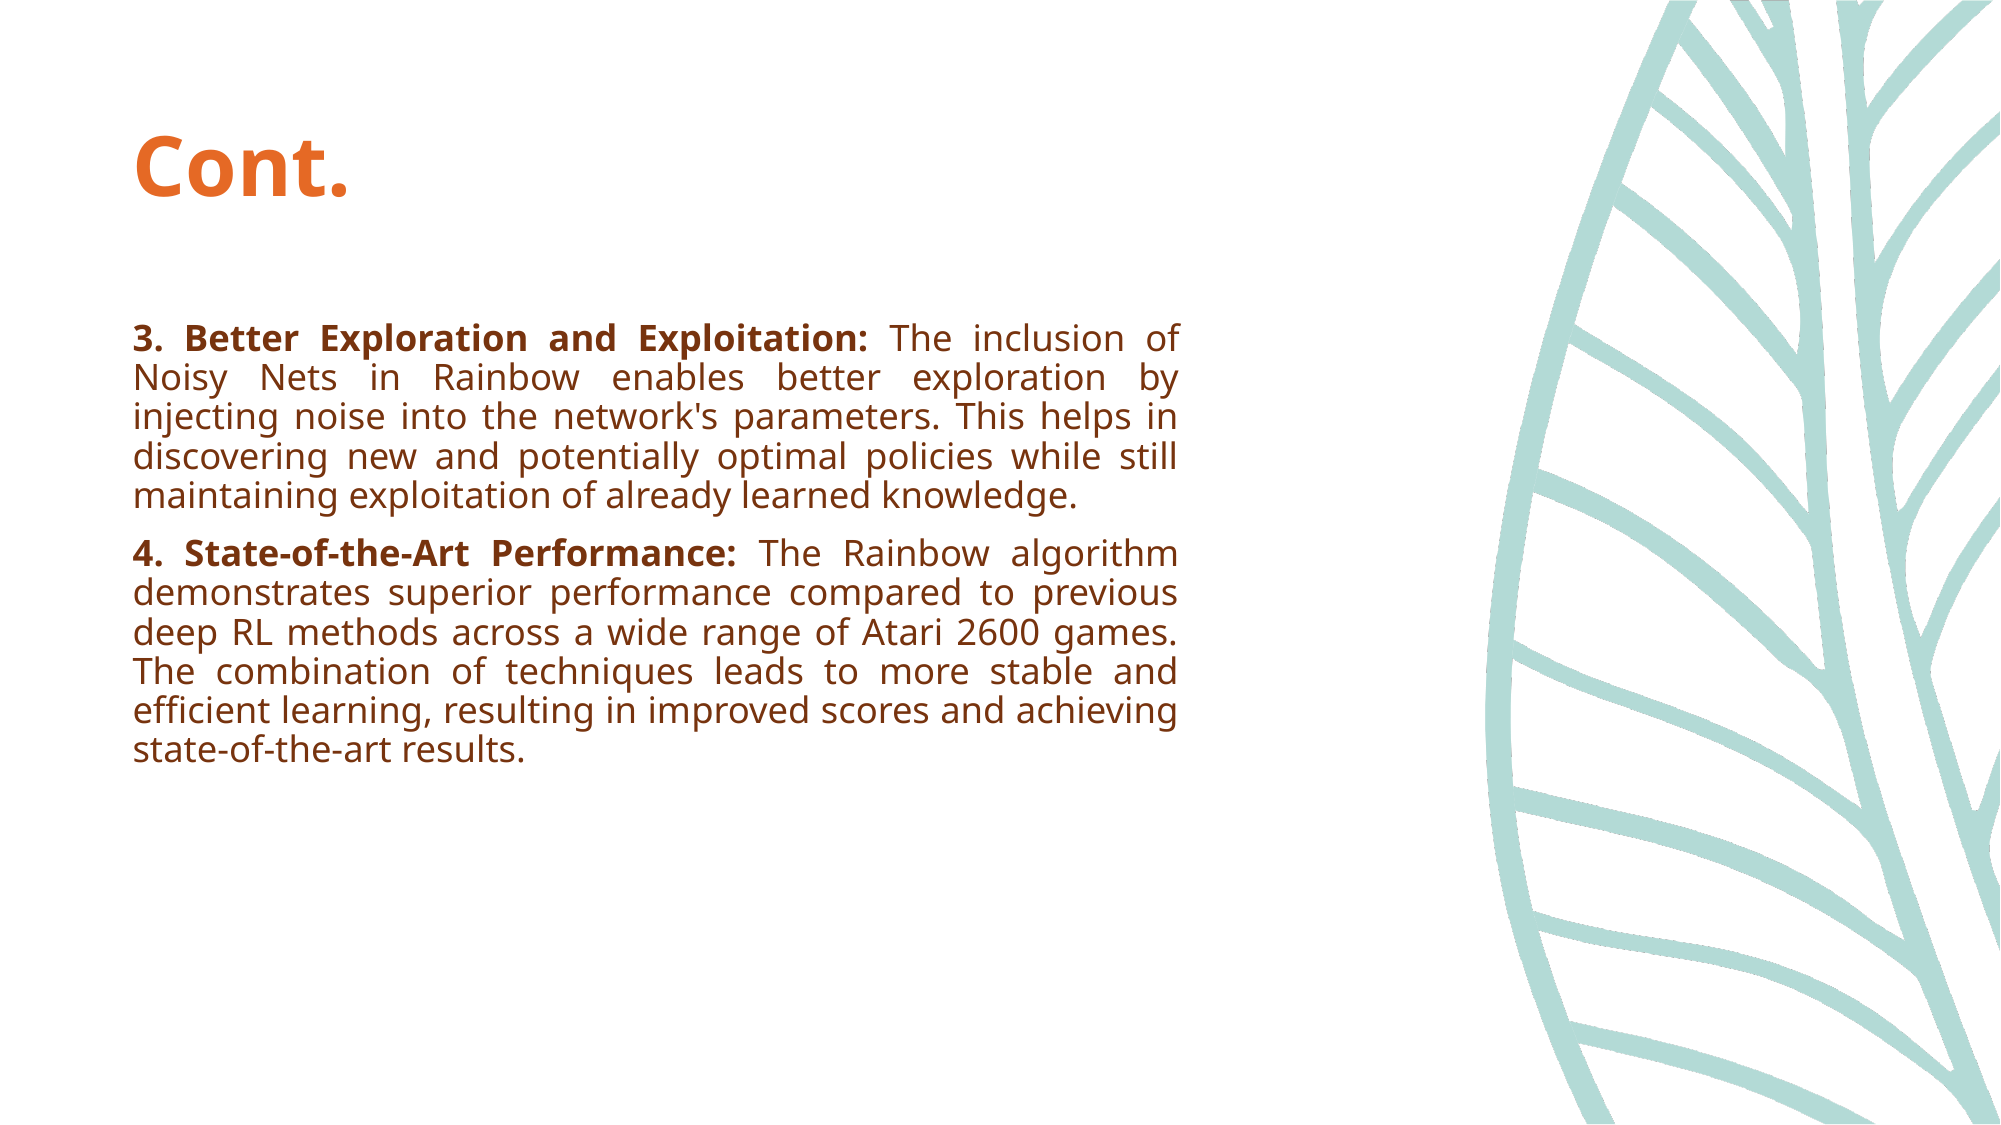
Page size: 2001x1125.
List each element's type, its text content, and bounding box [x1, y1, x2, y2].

list 3. Better Exploration and Exploitation: The inclusion of Noisy Nets in Rainbow enables better exploration by injecting noise into the network's parameters. This helps in discovering new and potentially optimal policies while still maintaining exploitation of already learned knowledge. 4. State-of-the-Art Performance: The Rainbow algorithm demonstrates superior performance compared to previous deep RL methods across a wide range of Atari 2600 games. The combination of techniques leads to more stable and efficient learning, resulting in improved scores and achieving state-of-the-art results. [124, 313, 1189, 851]
title Cont. [124, 116, 1189, 313]
picture [1485, 0, 2000, 1125]
